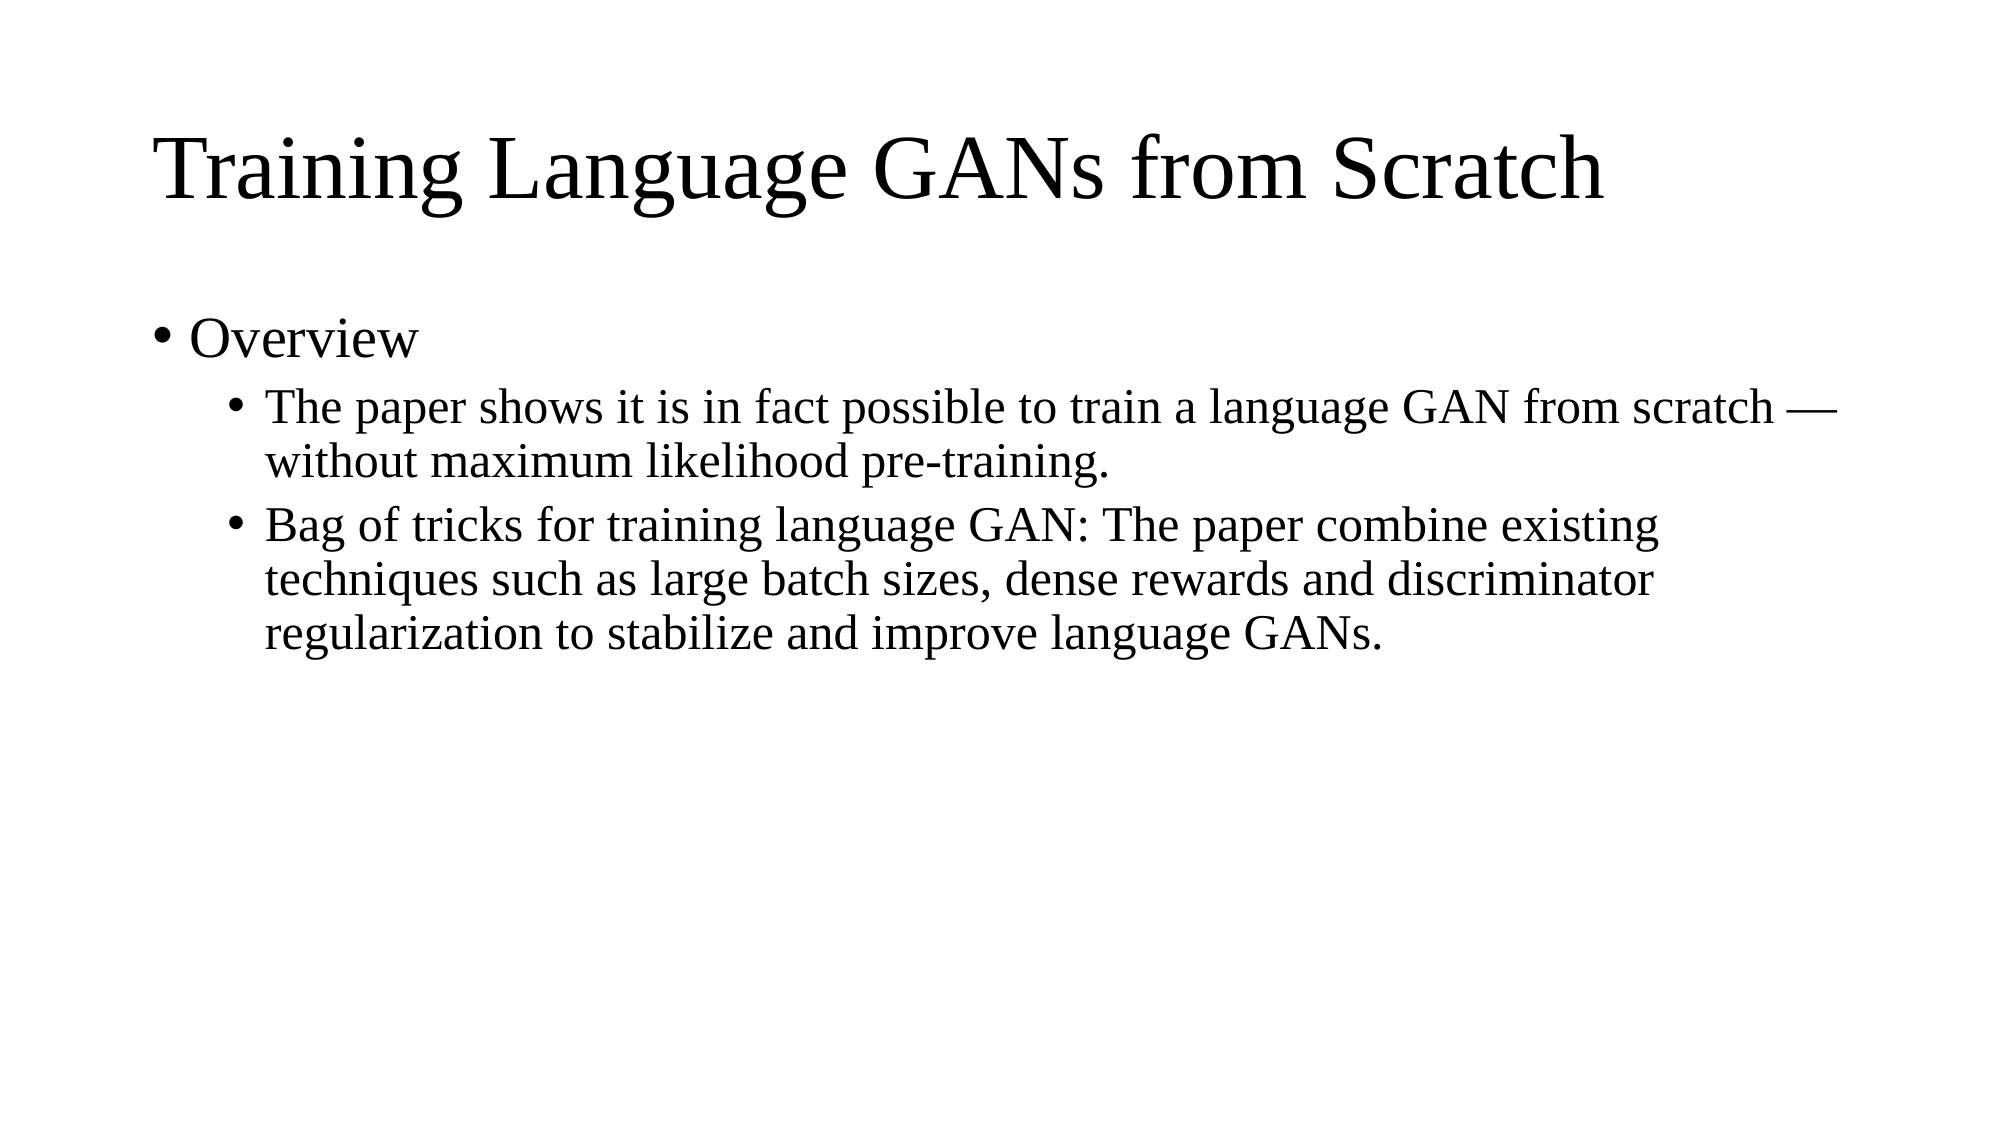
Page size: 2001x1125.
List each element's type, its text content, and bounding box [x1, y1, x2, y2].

list Overview The paper shows it is in fact possible to train a language GAN from scratch — without maximum likelihood pre-training. Bag of tricks for training language GAN: The paper combine existing techniques such as large batch sizes, dense rewards and discriminator regularization to stabilize and improve language GANs. [137, 299, 1863, 1014]
title Training Language GANs from Scratch [137, 59, 2000, 278]
